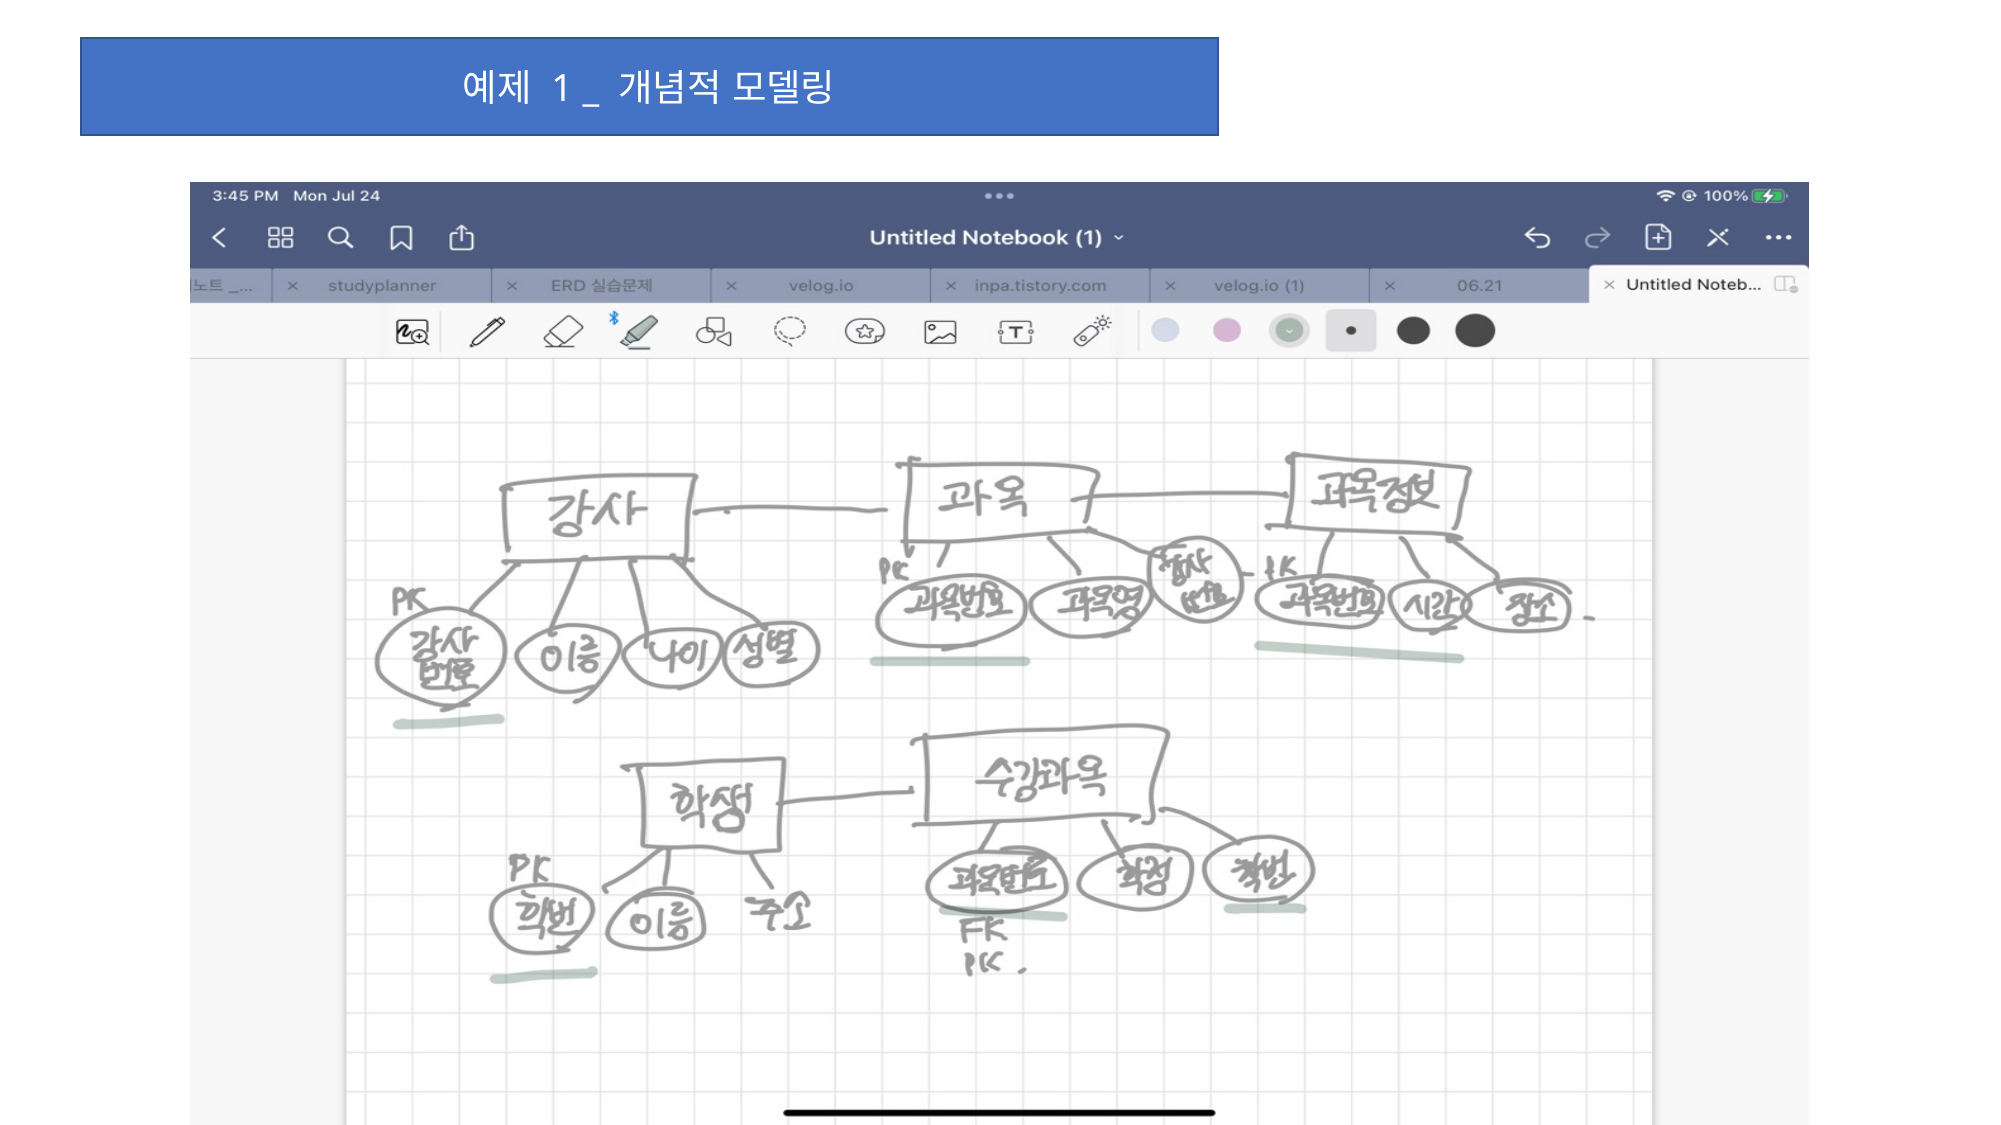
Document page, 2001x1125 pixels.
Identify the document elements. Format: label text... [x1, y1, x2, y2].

text_box 예제 1 _ 개념적 모델링 [80, 37, 1219, 136]
picture [190, 182, 1809, 1125]
